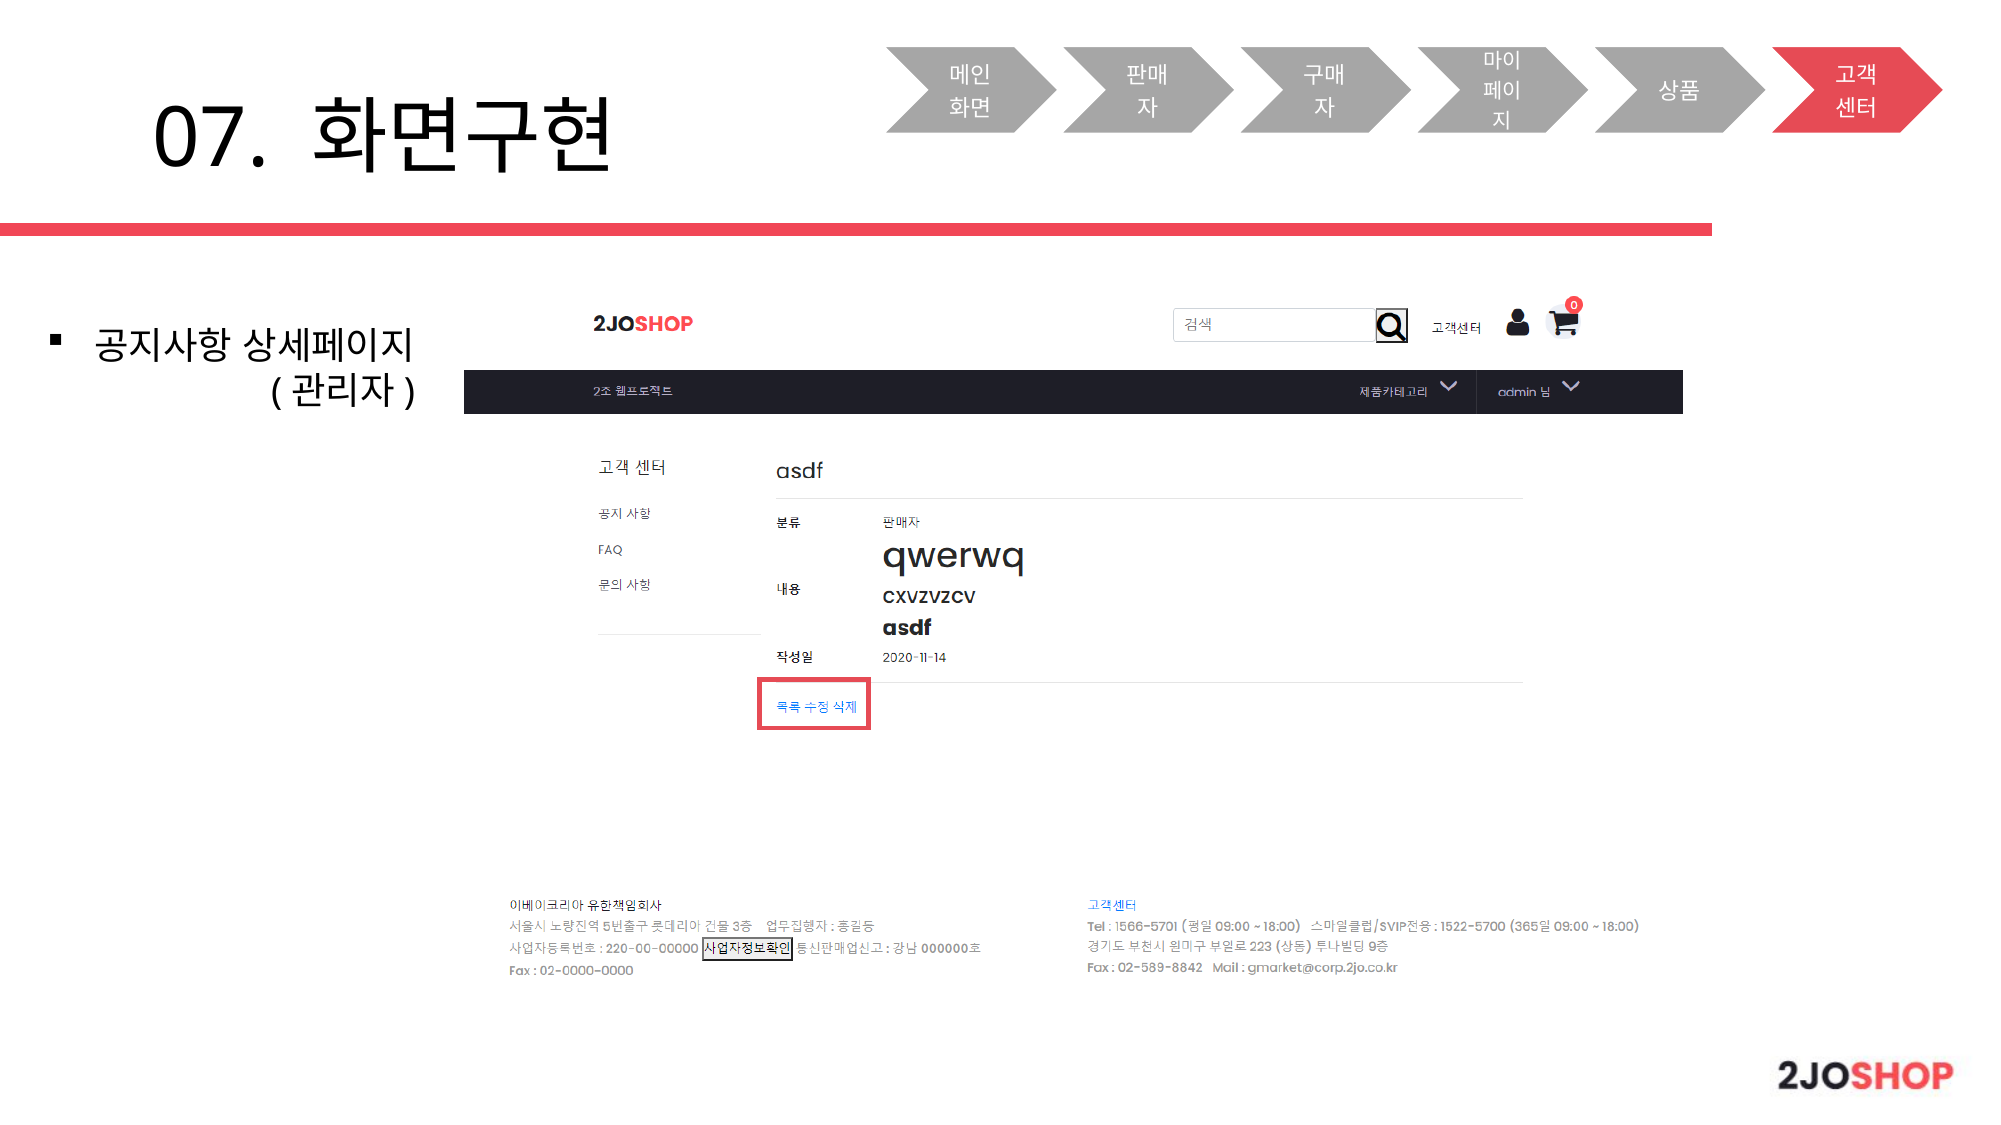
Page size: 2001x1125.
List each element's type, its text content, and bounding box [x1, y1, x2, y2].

picture [1750, 1036, 1975, 1112]
text_box 공지사항 상세페이지 (관리자) [32, 314, 430, 420]
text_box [882, 45, 1946, 135]
title 07. 화면구현 [137, 59, 1863, 219]
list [464, 289, 1683, 1014]
